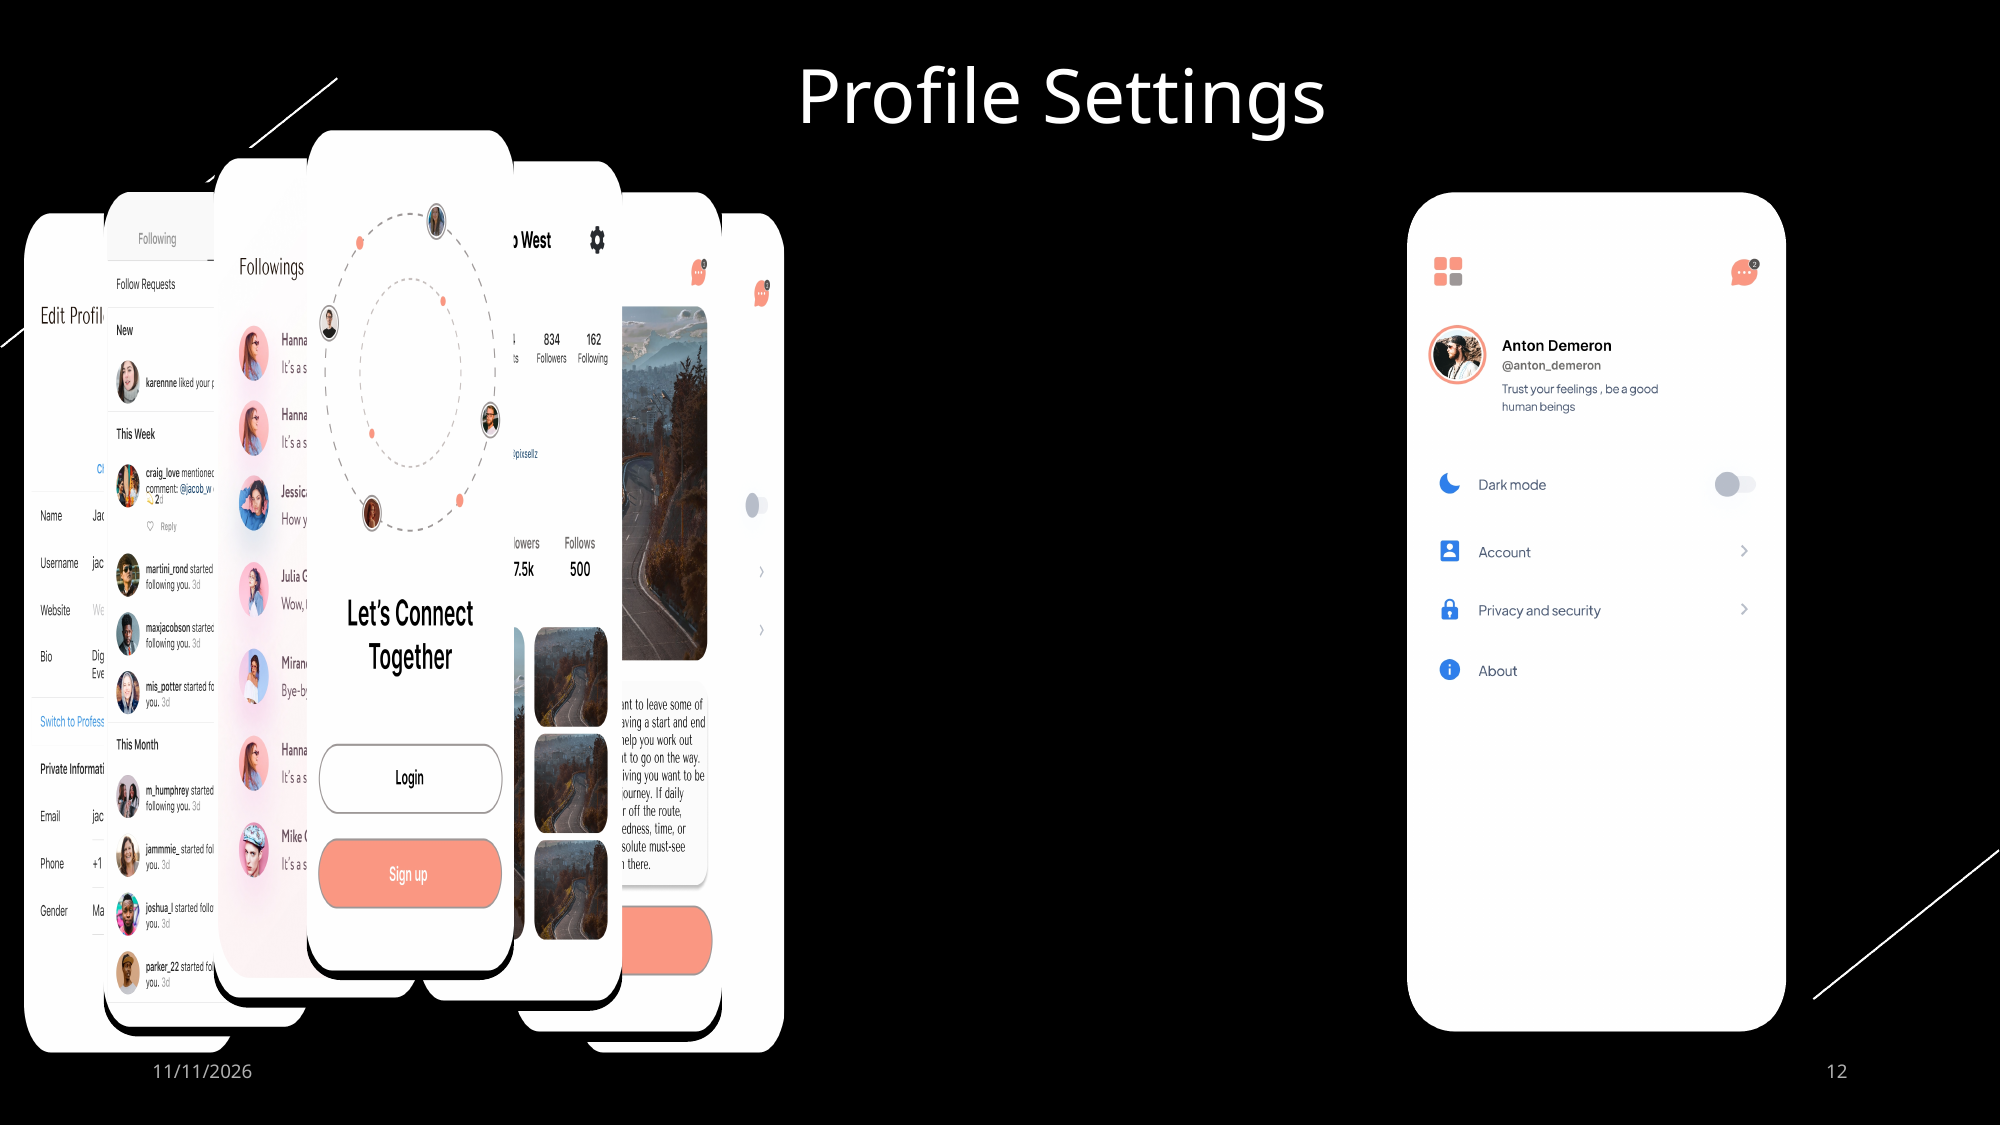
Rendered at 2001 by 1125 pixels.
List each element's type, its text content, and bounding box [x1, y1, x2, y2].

text_box Profile Settings [781, 40, 1343, 146]
picture [1407, 182, 1787, 1042]
slide_number 12 [1412, 1042, 1863, 1103]
picture [0, 77, 785, 1063]
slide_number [137, 1042, 588, 1103]
picture [1812, 849, 2000, 1000]
